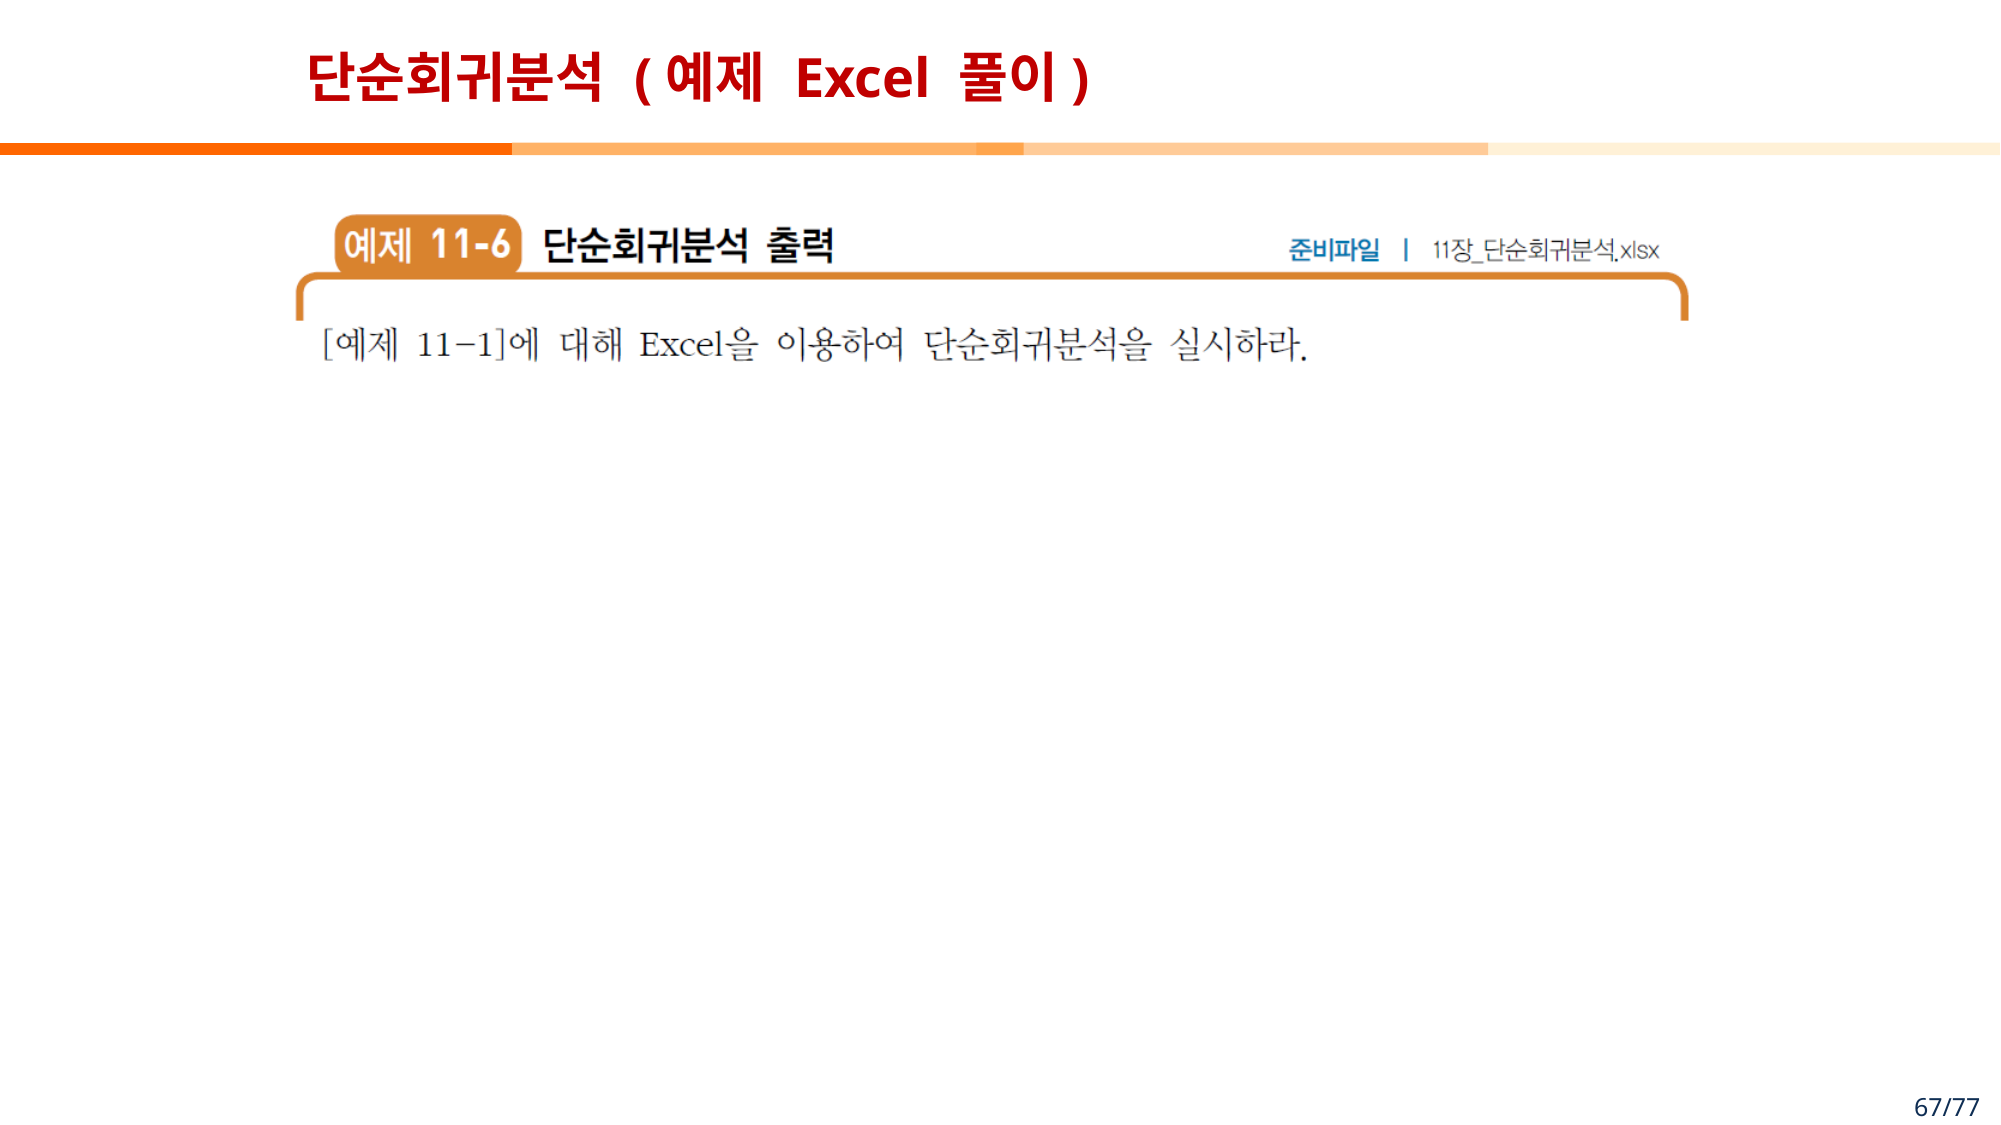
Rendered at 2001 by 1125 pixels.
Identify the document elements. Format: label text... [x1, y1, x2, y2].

picture [290, 207, 1698, 368]
title 단순회귀분석 (예제 Excel 풀이) [291, 31, 1532, 122]
